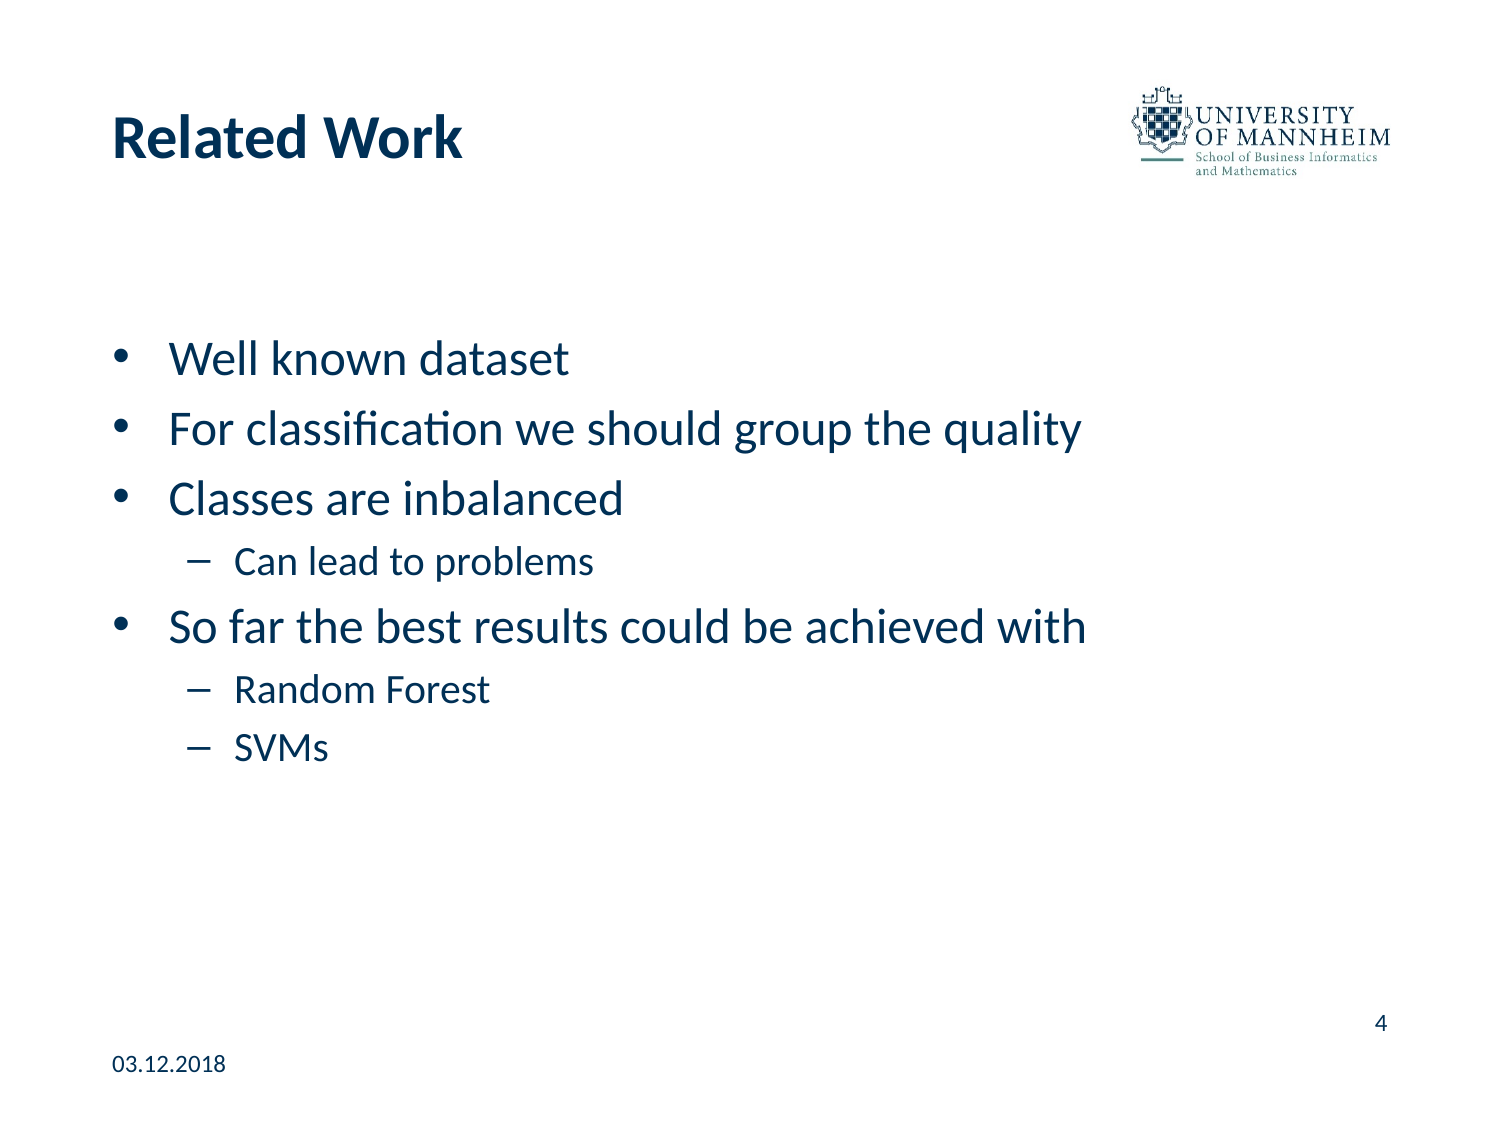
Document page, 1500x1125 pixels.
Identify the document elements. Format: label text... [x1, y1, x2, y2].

slide_number 4 [1214, 1006, 1388, 1036]
picture [1095, 57, 1426, 211]
list Well known dataset For classification we should group the quality Classes are inbalanced Can lead to problems So far the best results could be achieved with Random Forest SVMs [112, 325, 1388, 955]
title Related Work [112, 95, 1011, 284]
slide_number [112, 1047, 463, 1078]
